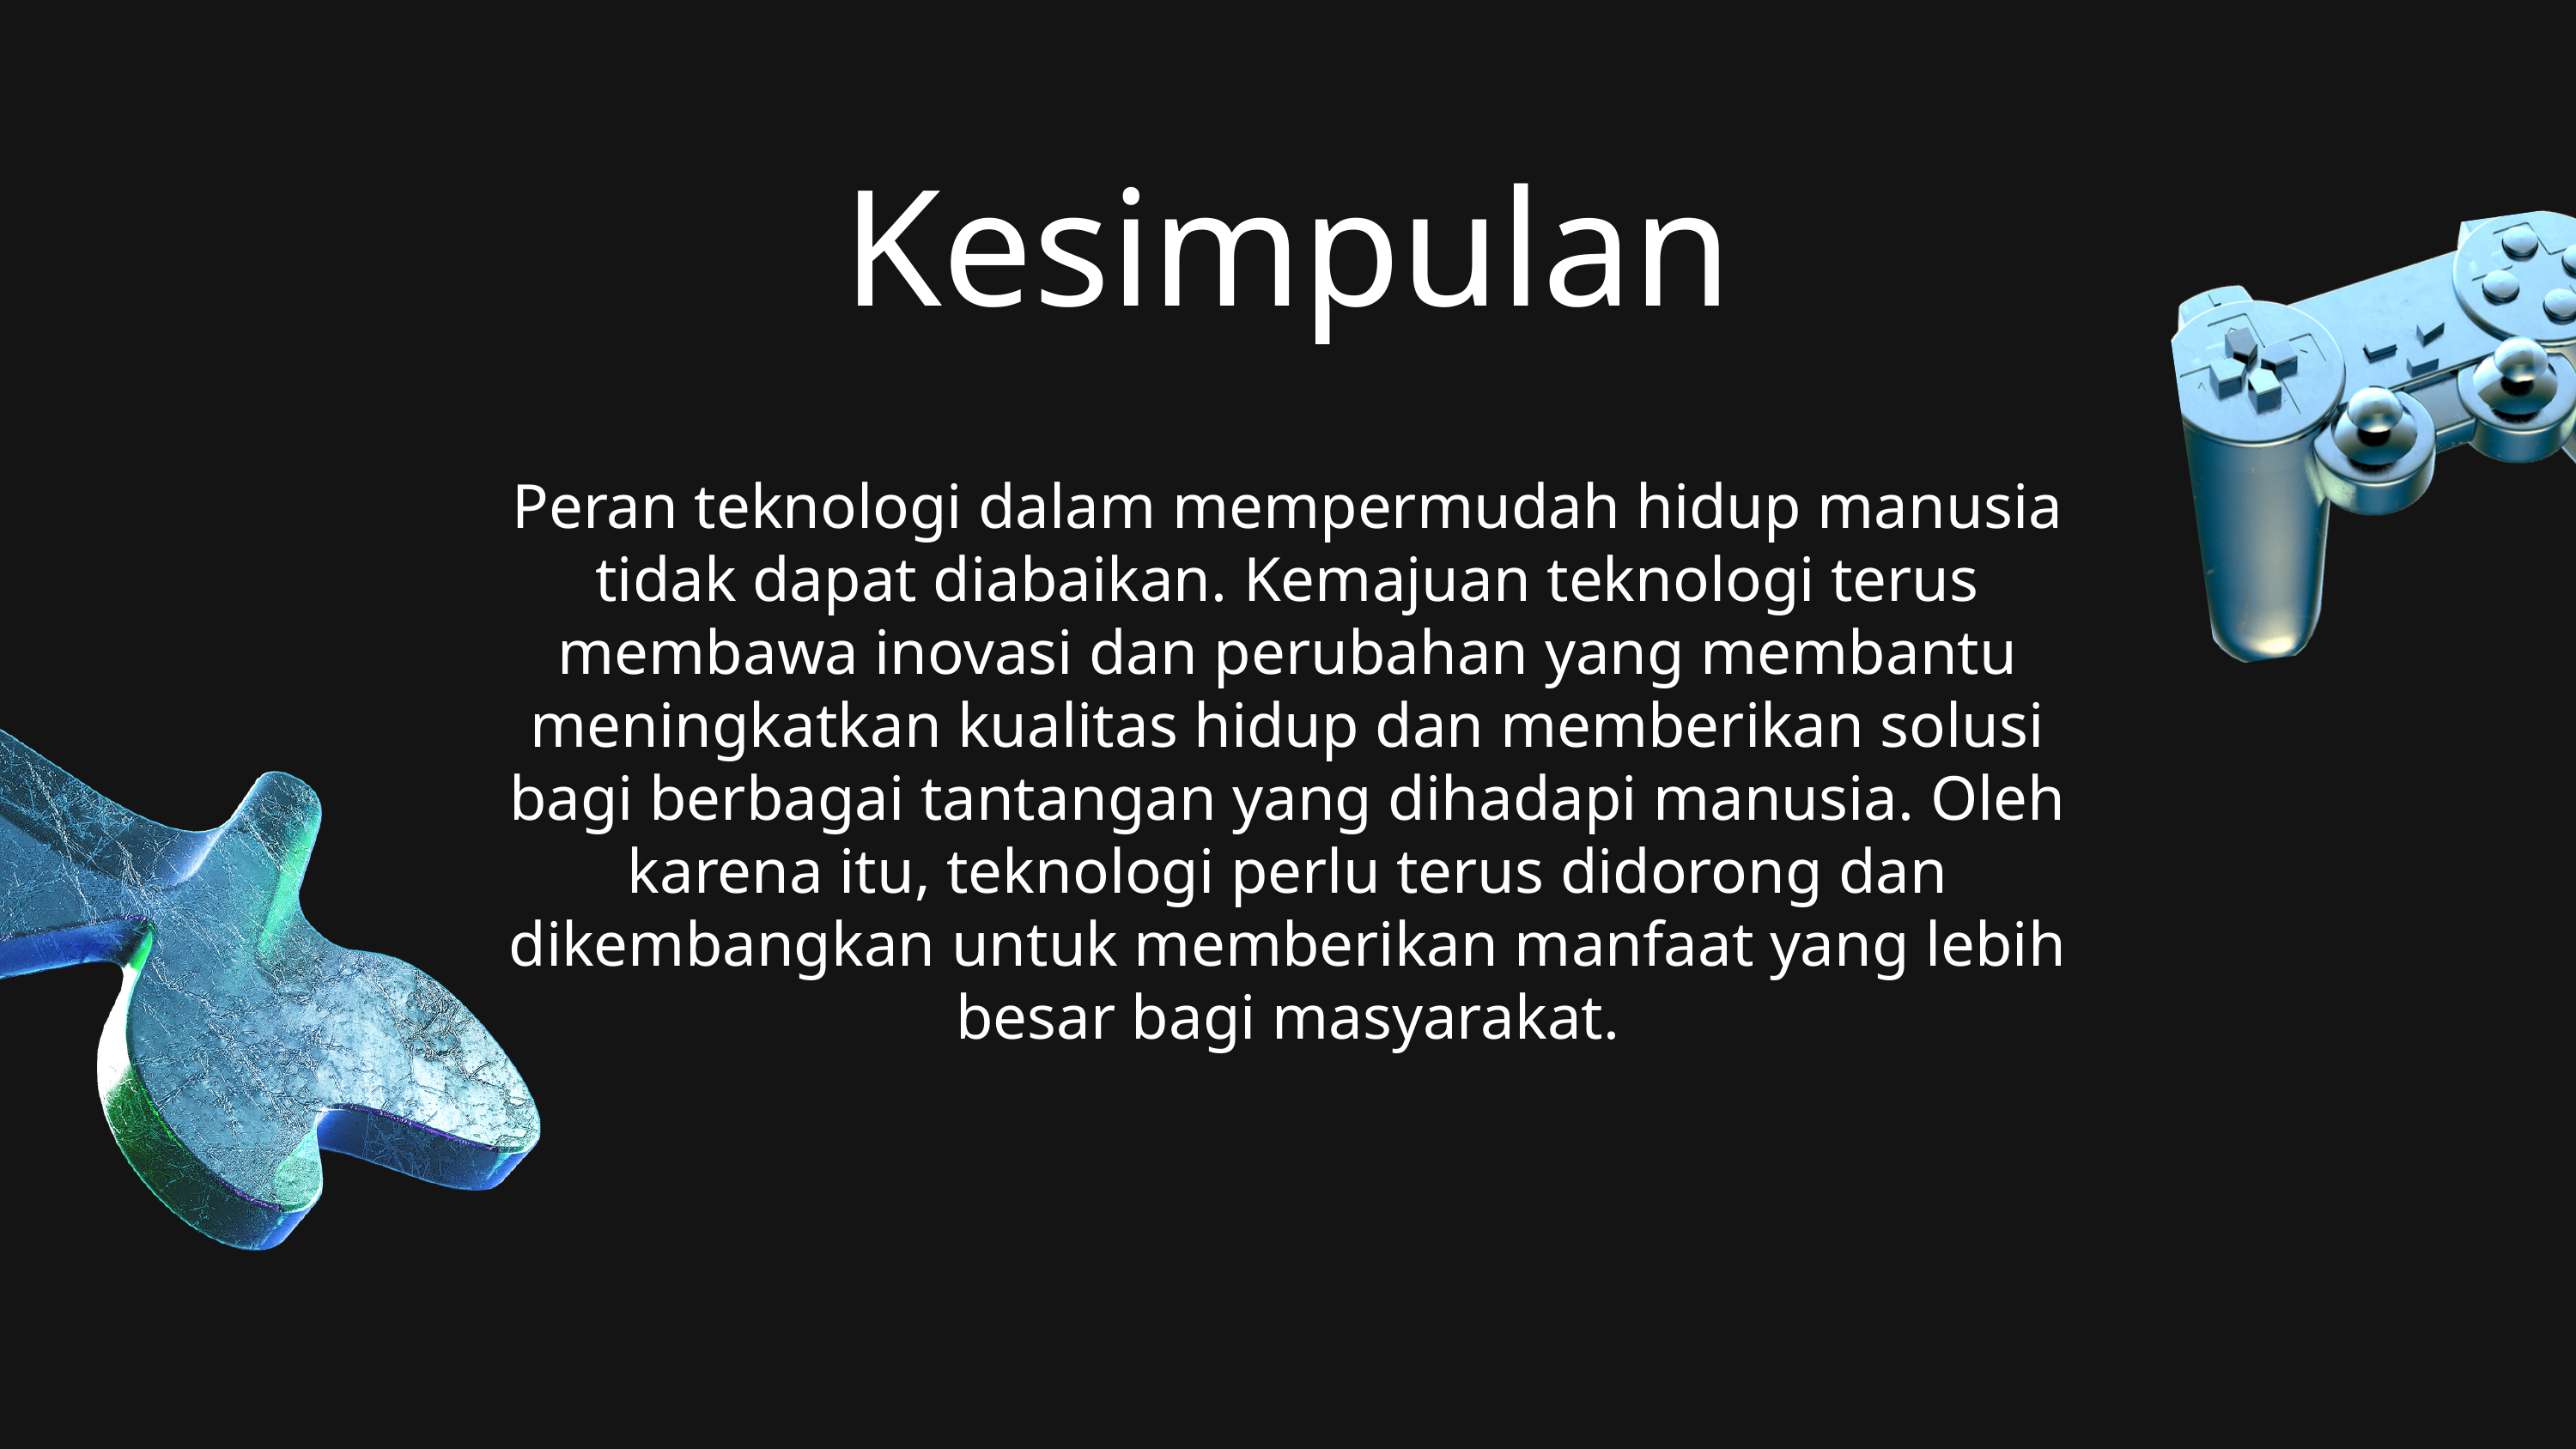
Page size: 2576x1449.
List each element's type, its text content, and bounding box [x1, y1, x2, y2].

text_box [2160, 205, 2576, 667]
text_box [0, 693, 467, 1251]
text_box Peran teknologi dalam mempermudah hidup manusia tidak dapat diabaikan. Kemajuan teknologi terus membawa inovasi dan perubahan yang membantu meningkatkan kualitas hidup dan memberikan solusi bagi berbagai tantangan yang dihadapi manusia. Oleh karena itu, teknologi perlu terus didorong dan dikembangkan untuk memberikan manfaat yang lebih besar bagi masyarakat. [467, 467, 2109, 1416]
text_box Kesimpulan [560, 144, 2016, 338]
